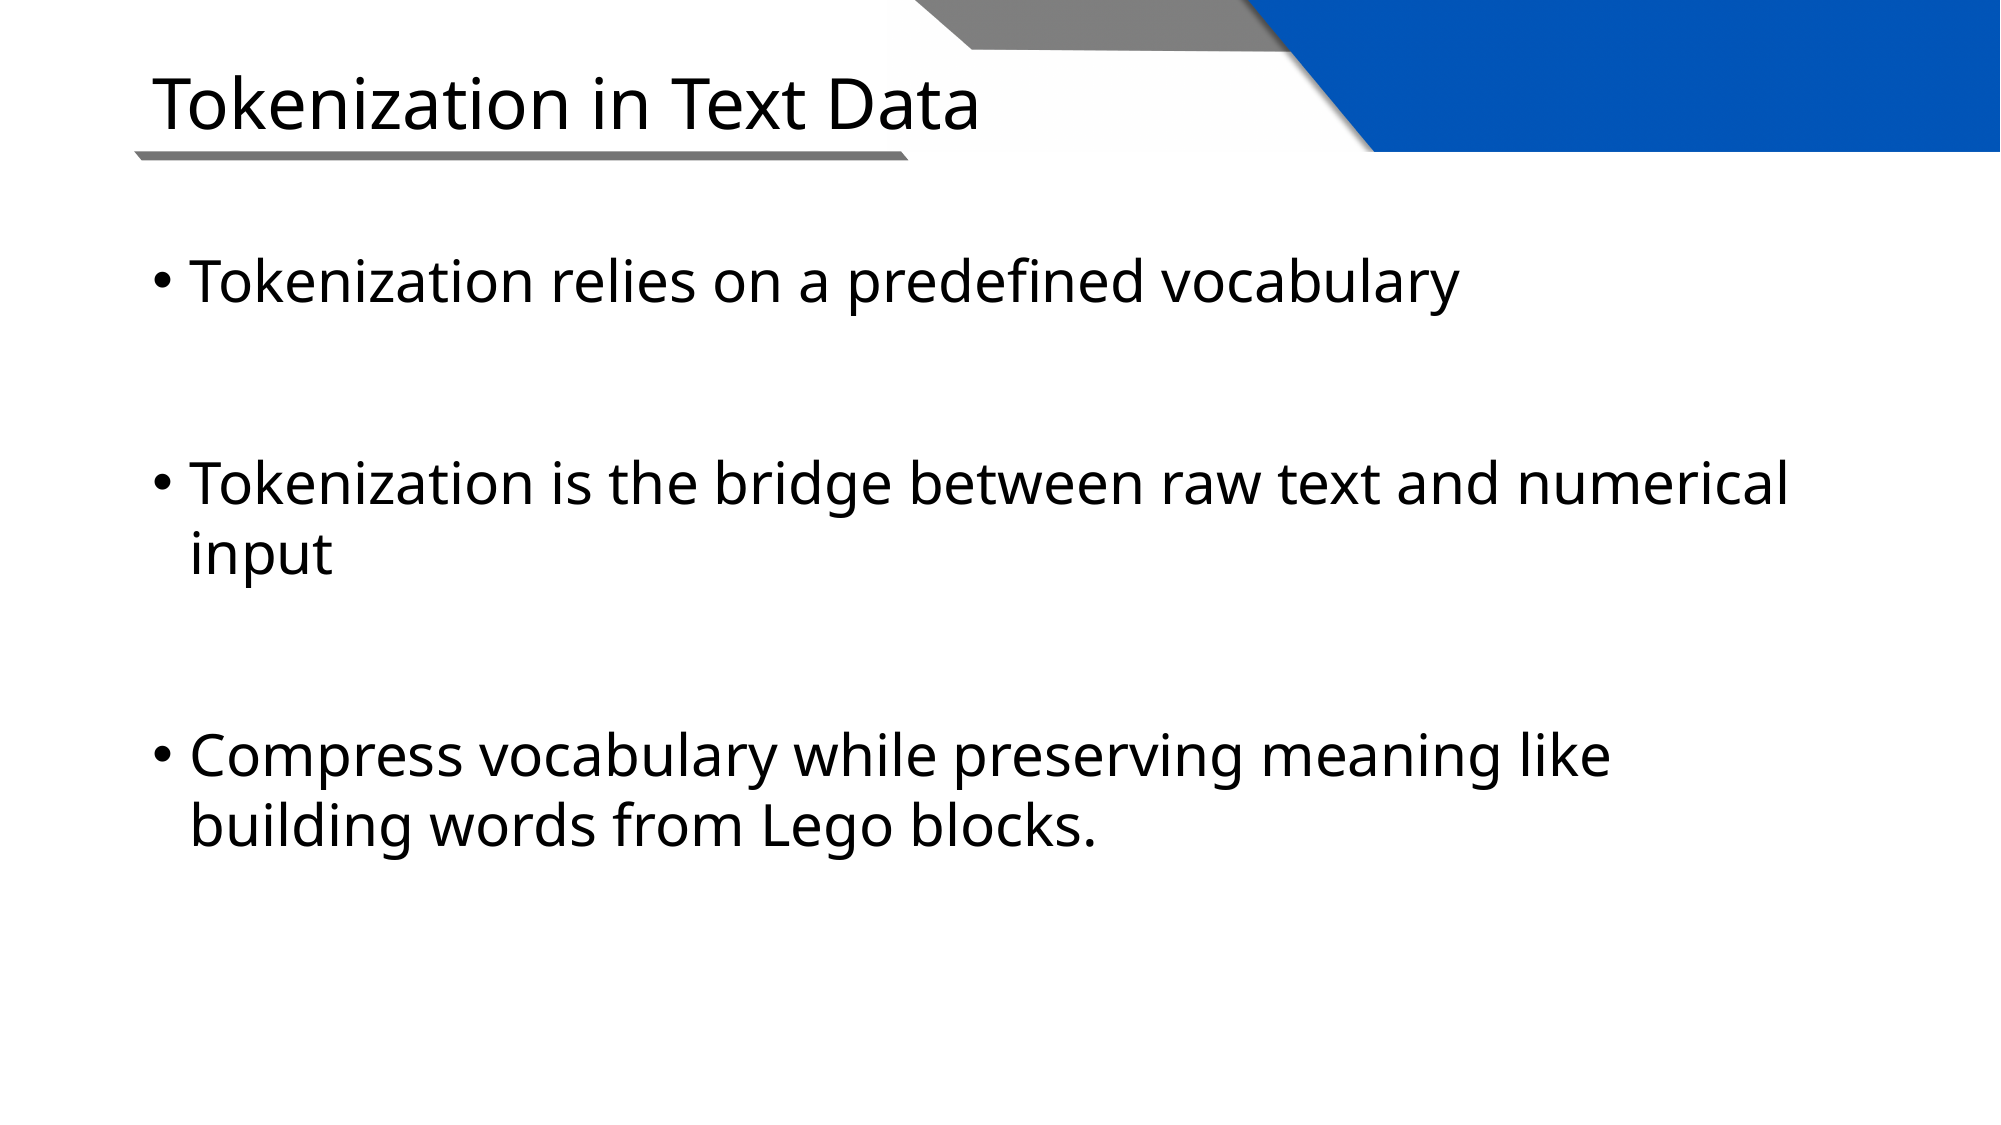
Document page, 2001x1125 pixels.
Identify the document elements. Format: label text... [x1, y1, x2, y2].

title Tokenization in Text Data [137, 59, 1863, 153]
picture [887, 0, 2000, 152]
list Tokenization relies on a predefined vocabulary Tokenization is the bridge between raw text and numerical input Compress vocabulary while preserving meaning like building words from Lego blocks. [137, 236, 1863, 1043]
